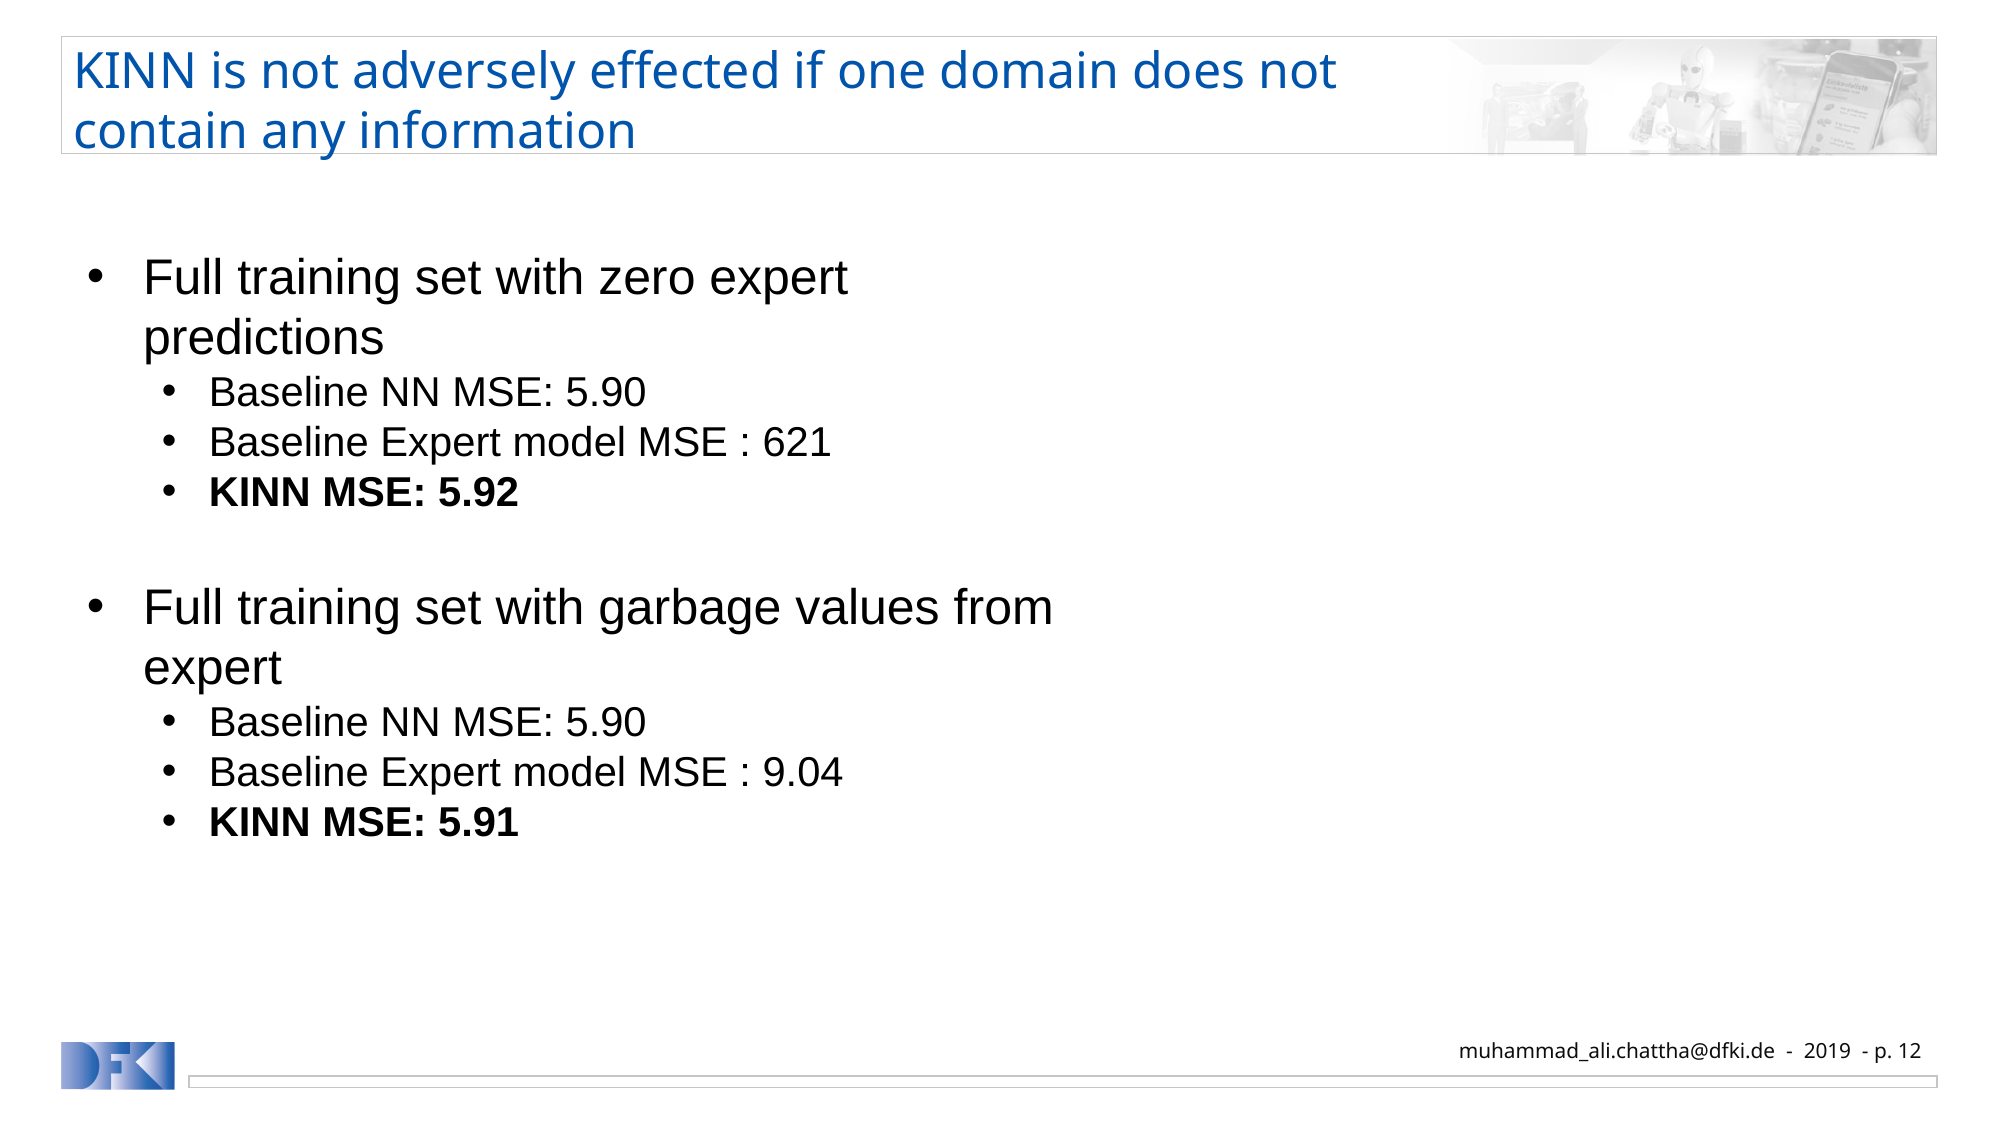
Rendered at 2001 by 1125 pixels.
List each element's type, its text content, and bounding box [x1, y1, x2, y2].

title KINN is not adversely effected if one domain does not contain any information [57, 30, 1494, 135]
text_box Full training set with zero expert predictions Baseline NN MSE: 5.90​ Baseline Expert model MSE : 621 KINN MSE: 5.92 Full training set with garbage values from expert Baseline NN MSE: 5.90​ Baseline Expert model MSE : 9.04 KINN MSE: 5.91 [72, 237, 1072, 853]
picture [61, 1042, 175, 1090]
